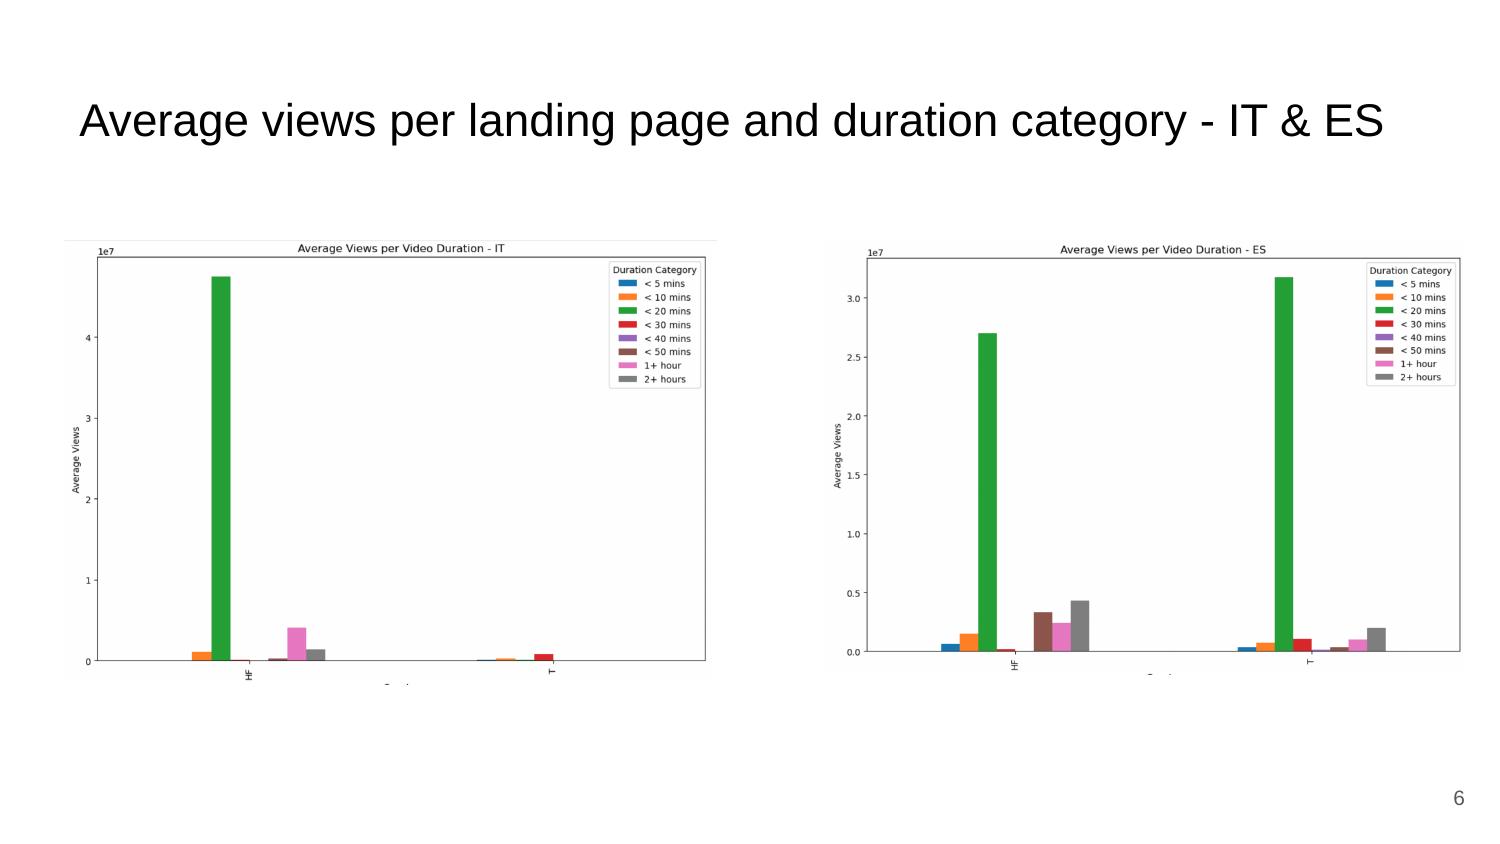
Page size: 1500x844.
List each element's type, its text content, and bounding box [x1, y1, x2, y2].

picture [826, 240, 1463, 675]
slide_number ‹#› [1389, 764, 1480, 830]
picture [64, 240, 718, 685]
title Average views per landing page and duration category - IT & ES [64, 75, 1463, 170]
